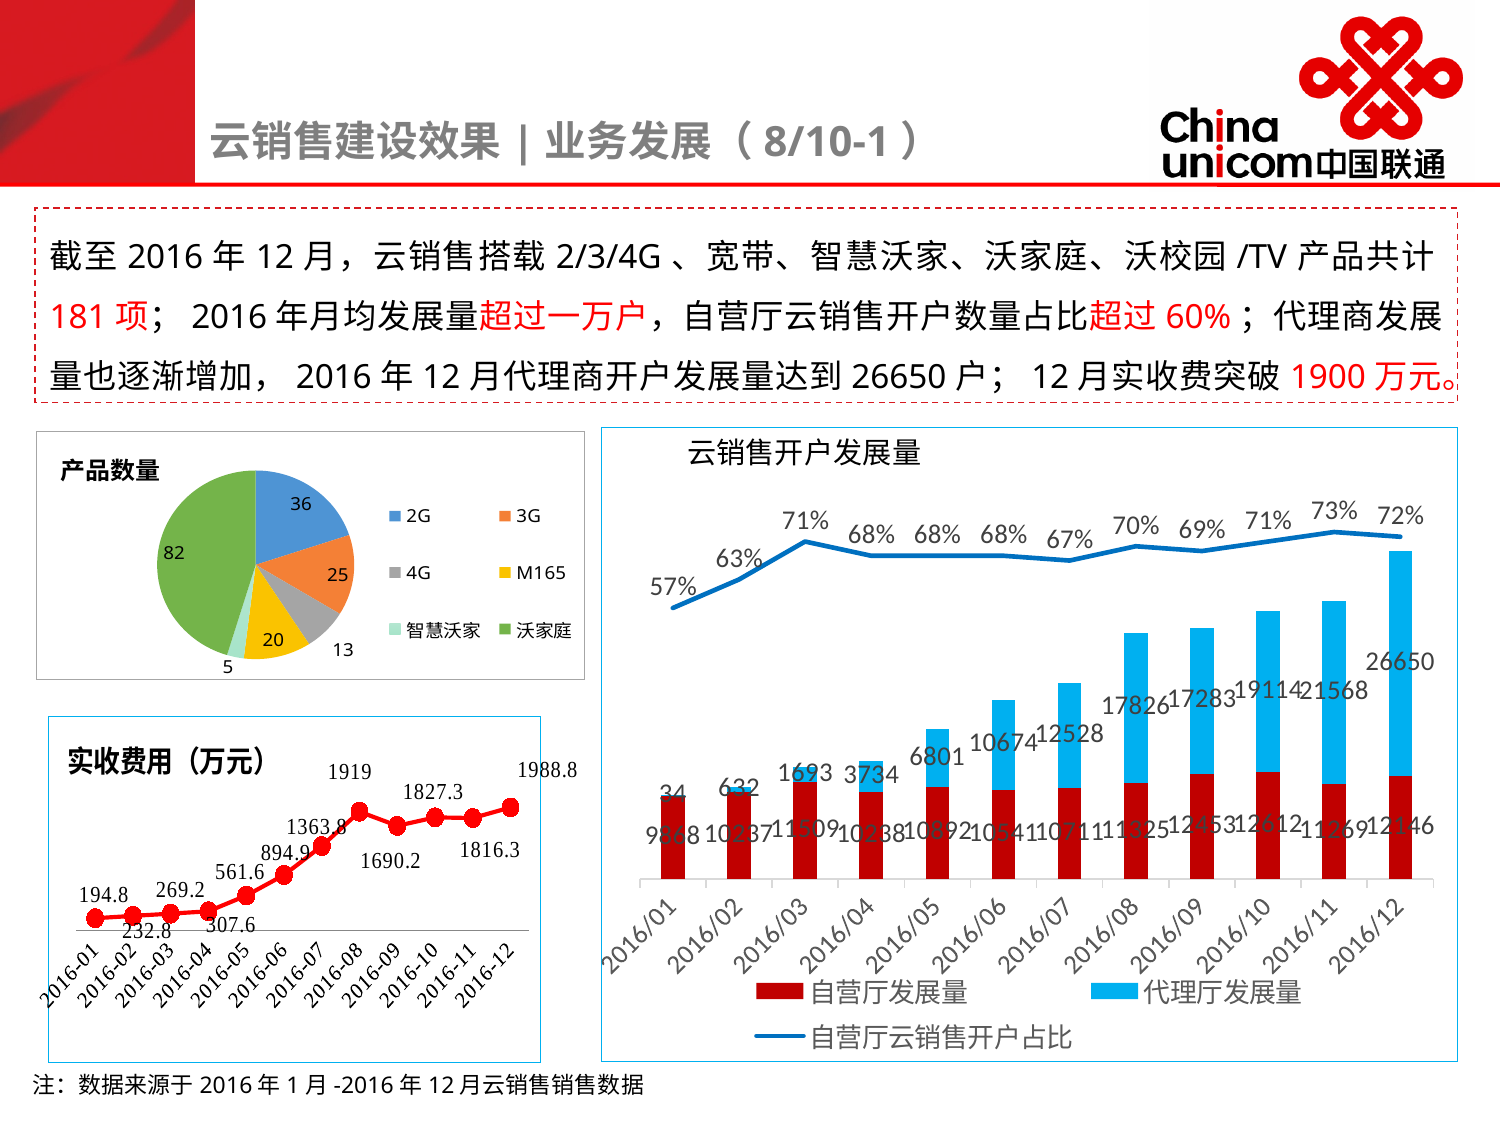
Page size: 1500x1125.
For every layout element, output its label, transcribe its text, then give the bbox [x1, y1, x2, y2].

picture [1149, 187, 1475, 192]
text_box 截至2016年12月，云销售搭载2/3/4G、宽带、智慧沃家、沃家庭、沃校园/TV产品共计181项；2016年月均发展量超过一万户，自营厅云销售开户数量占比超过60%；代理商发展量也逐渐增加，2016年12月代理商开户发展量达到26650户；12月实收费突破1900万元。 [34, 207, 1458, 403]
text_box 云销售建设效果|业务发展（8/10-1） [194, 92, 1152, 186]
chart [596, 426, 1458, 1062]
chart [34, 715, 585, 1064]
text_box 注：数据来源于2016年1月-2016年12月云销售销售数据 [18, 1062, 659, 1106]
picture [1149, 0, 1475, 182]
picture [0, 0, 195, 182]
chart [36, 430, 585, 692]
